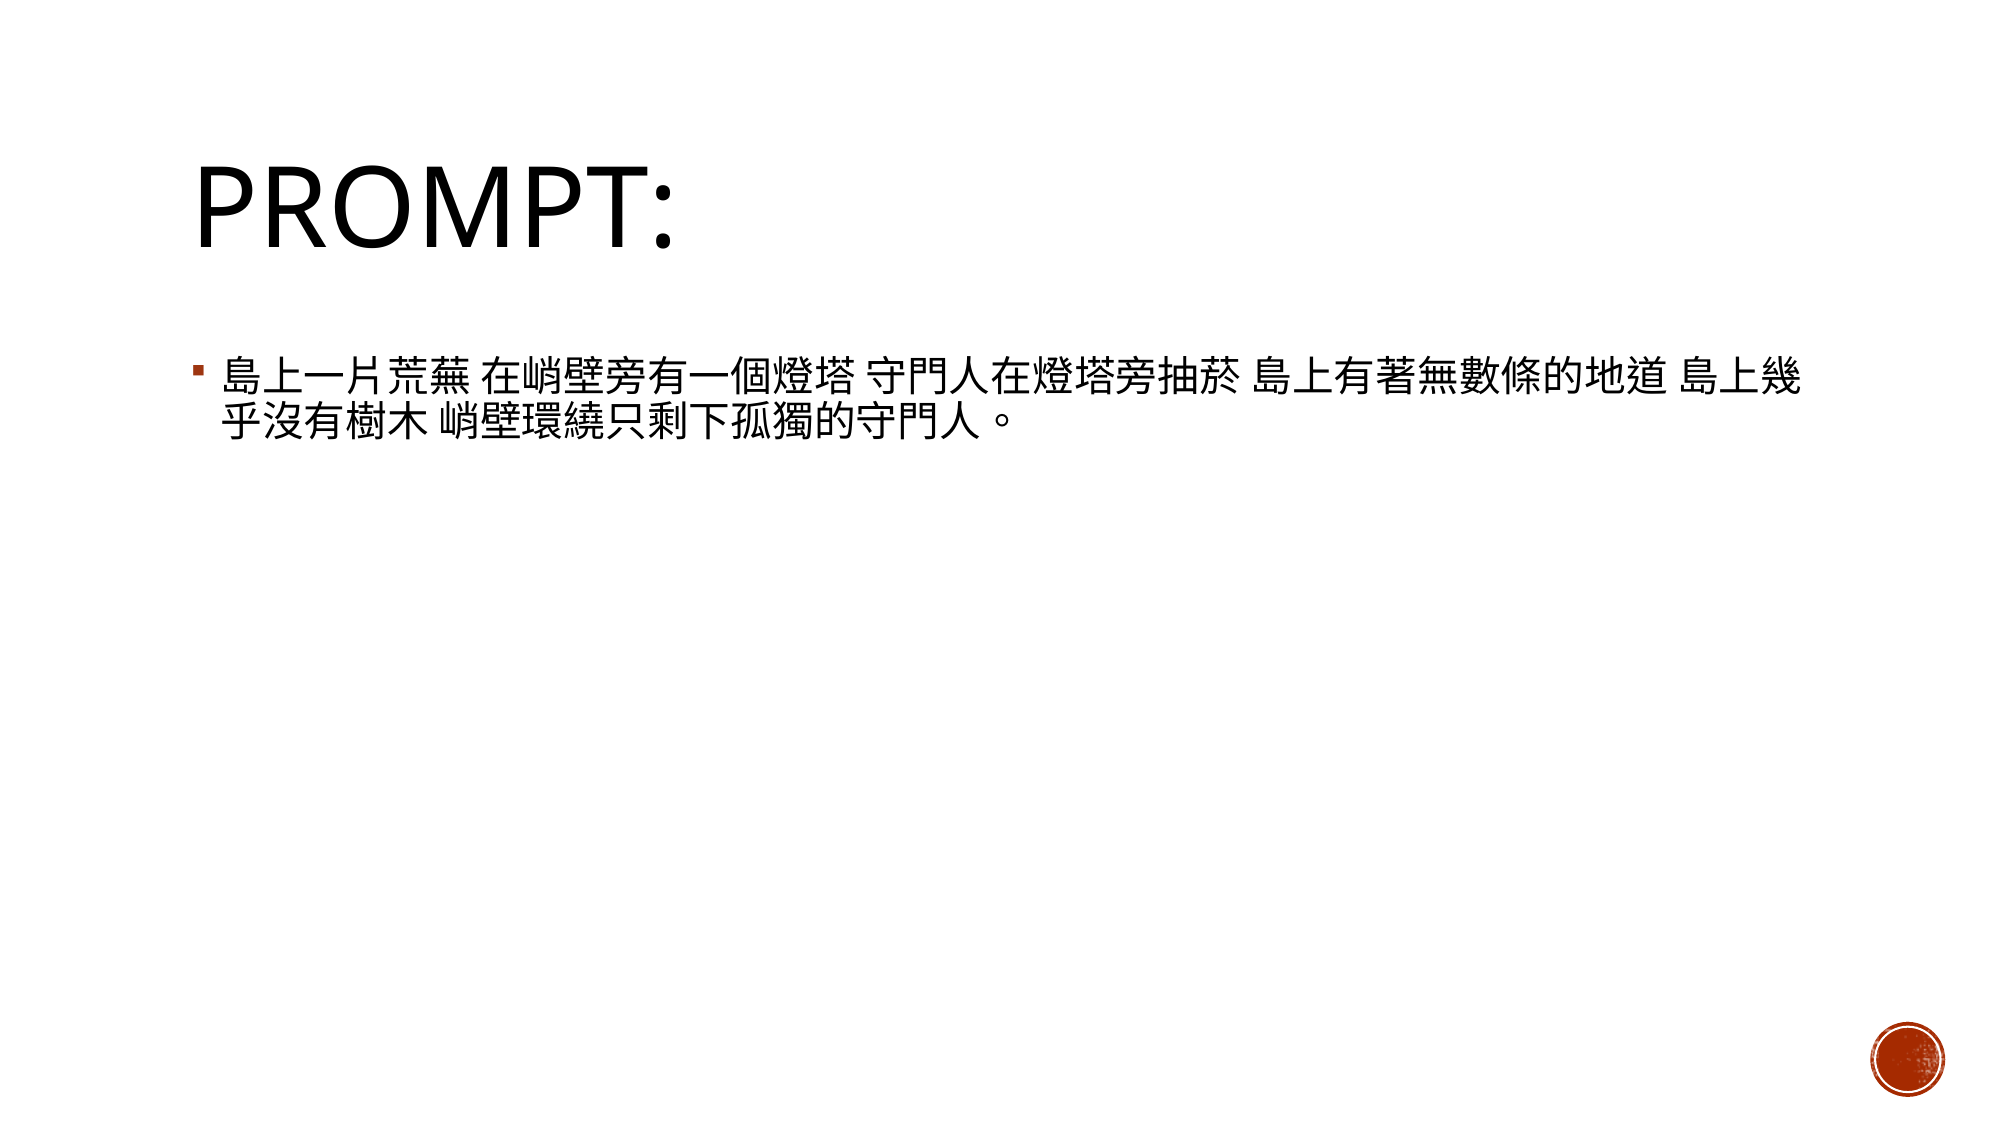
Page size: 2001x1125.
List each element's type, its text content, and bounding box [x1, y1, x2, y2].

title Prompt: [175, 79, 1826, 344]
list 島上一片荒蕪 在峭壁旁有一個燈塔 守門人在燈塔旁抽菸 島上有著無數條的地道 島上幾乎沒有樹木 峭壁環繞只剩下孤獨的守門人。 [175, 348, 1826, 1013]
